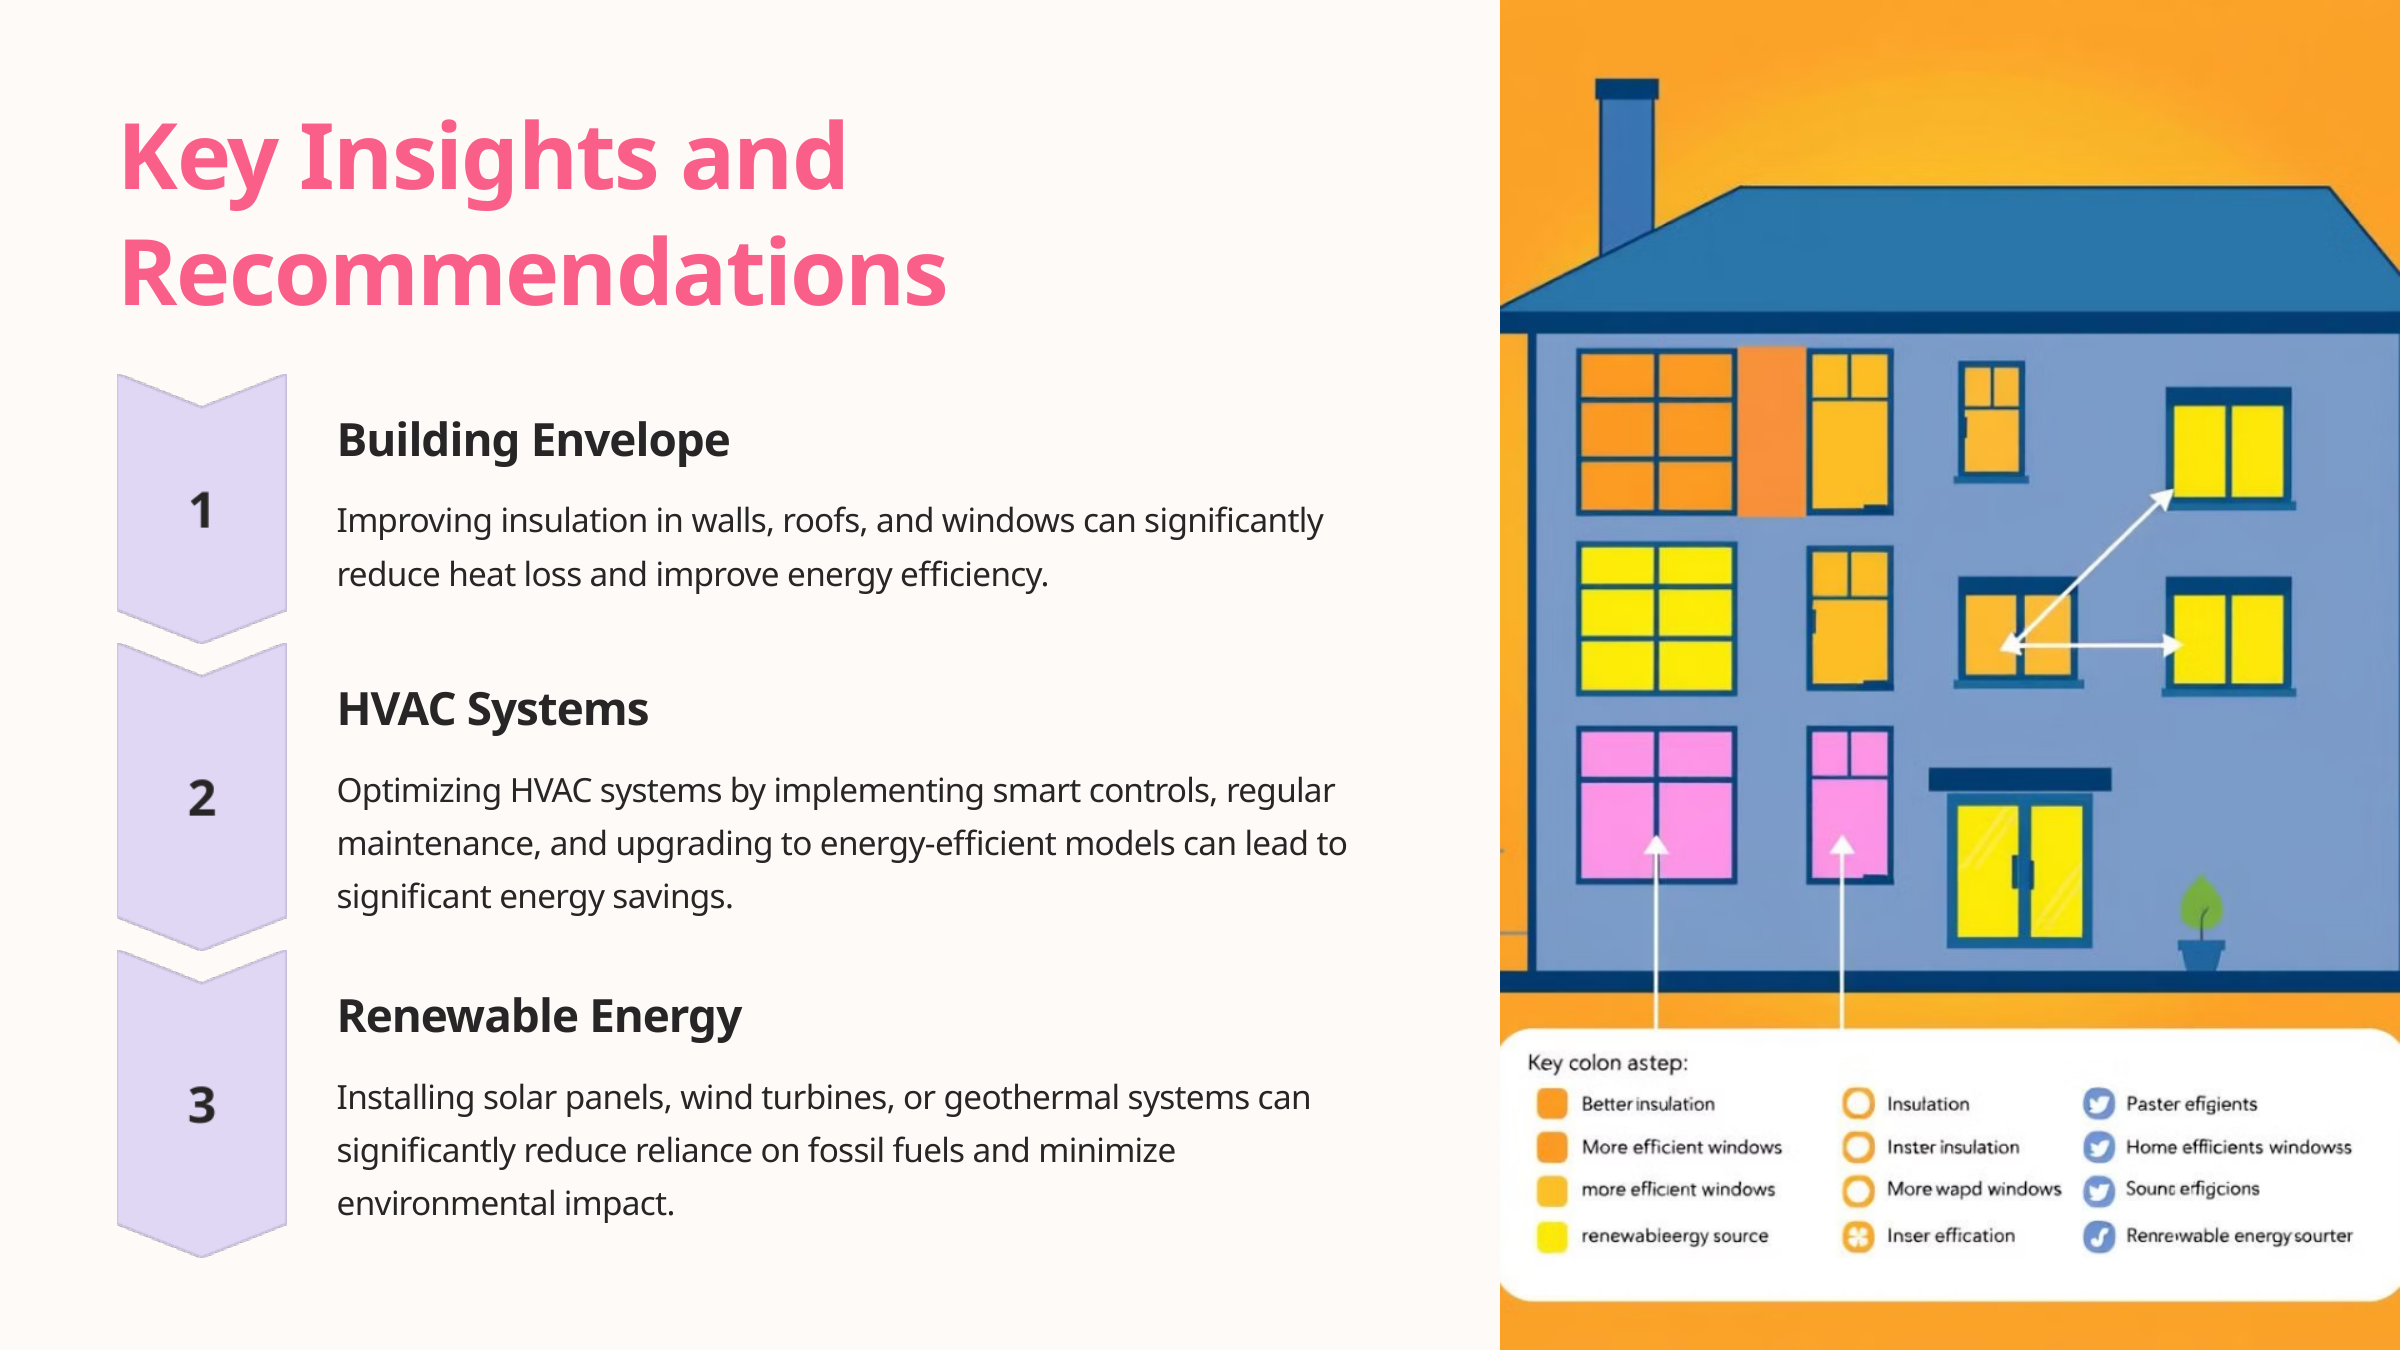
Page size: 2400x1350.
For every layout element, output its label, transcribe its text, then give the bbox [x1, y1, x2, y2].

picture [1499, 0, 2400, 1350]
text_box Key Insights and Recommendations [117, 92, 1383, 324]
text_box Optimizing HVAC systems by implementing smart controls, regular maintenance, and upgrading to energy-efficient models can lead to significant energy savings. [336, 755, 1383, 918]
text_box Improving insulation in walls, roofs, and windows can significantly reduce heat loss and improve energy efficiency. [336, 486, 1383, 594]
text_box HVAC Systems [336, 677, 800, 736]
text_box Building Envelope [336, 408, 800, 467]
picture [117, 374, 287, 1259]
text_box Installing solar panels, wind turbines, or geothermal systems can significantly reduce reliance on fossil fuels and minimize environmental impact. [336, 1062, 1383, 1225]
text_box Renewable Energy [336, 984, 800, 1043]
